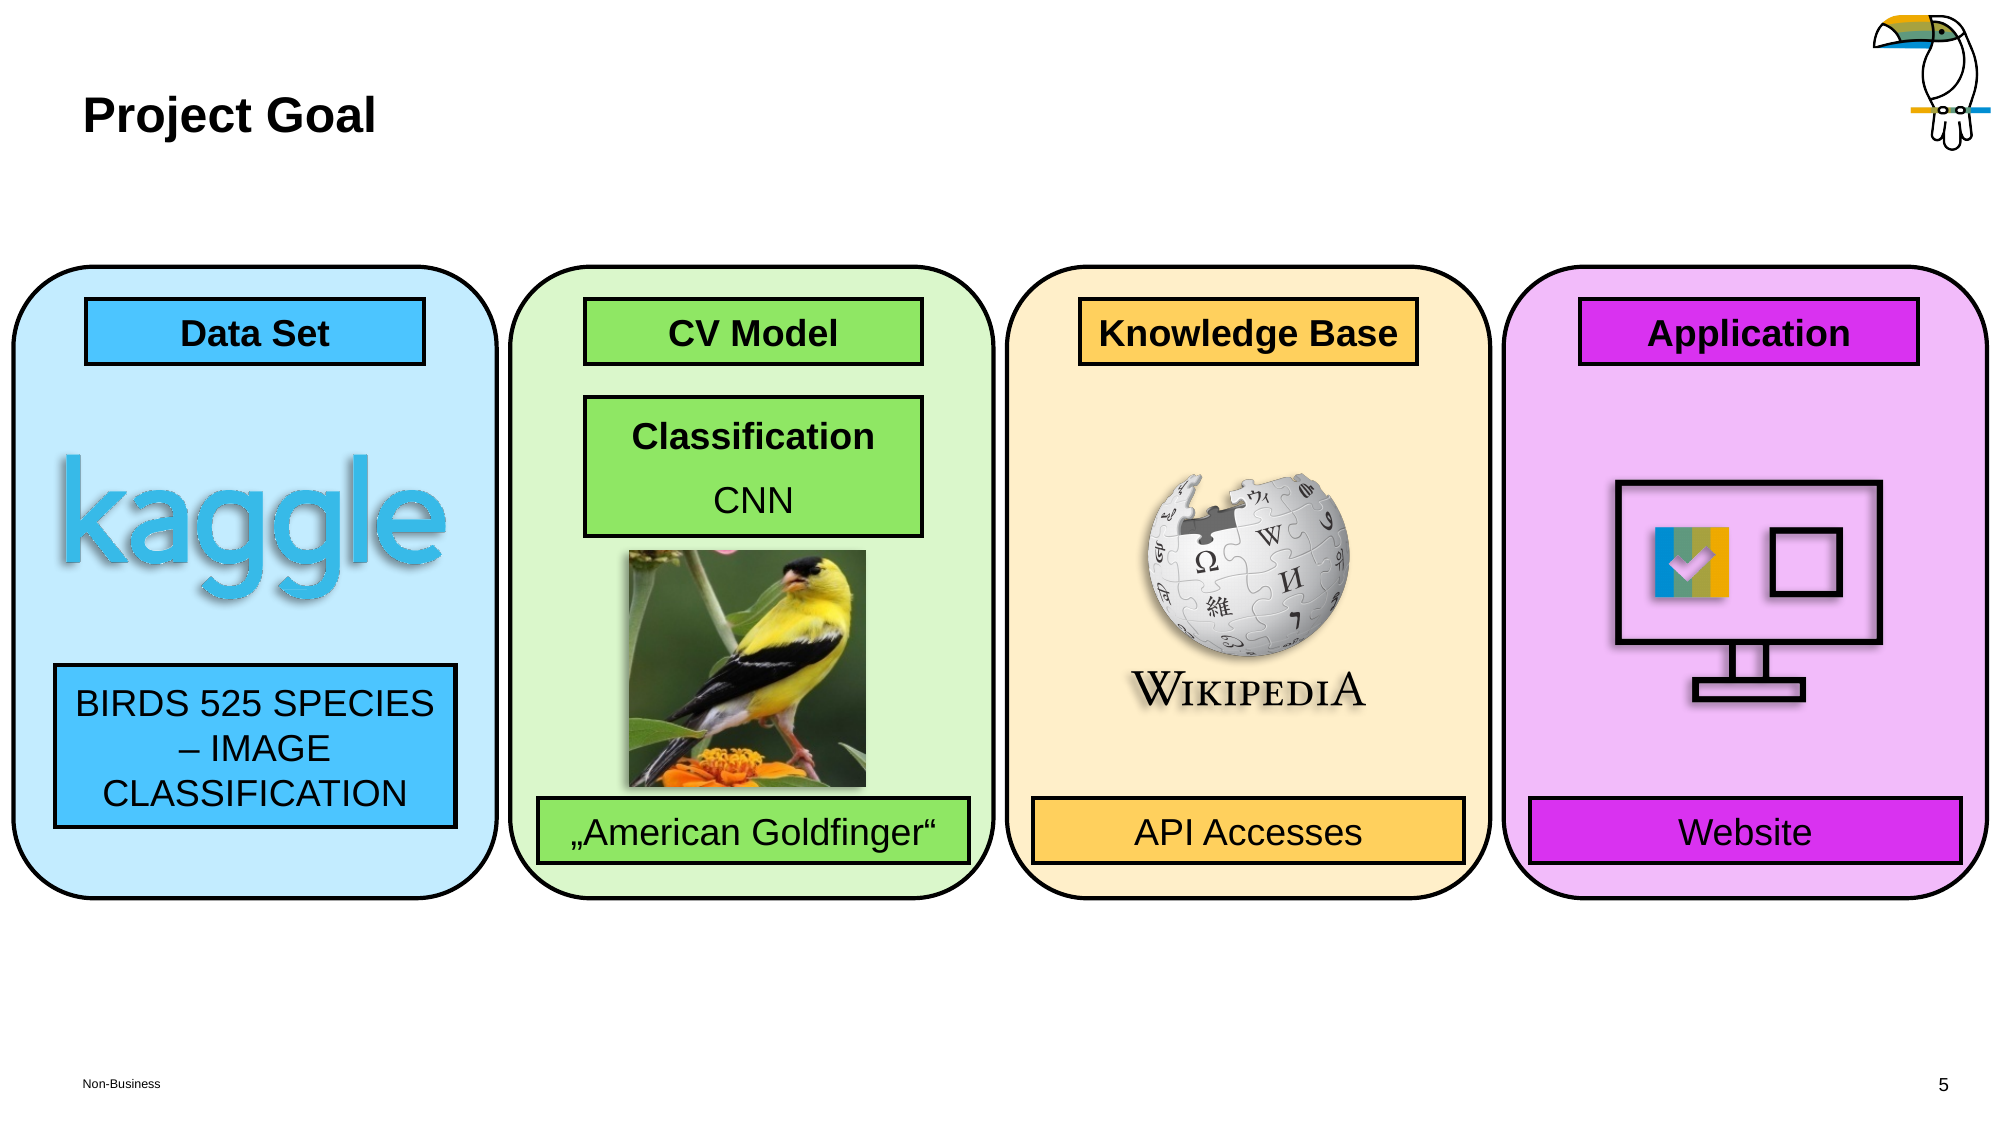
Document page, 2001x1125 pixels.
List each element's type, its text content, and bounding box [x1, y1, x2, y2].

picture [1852, 0, 2001, 160]
title Project Goal [82, 82, 1846, 144]
text_box [1006, 266, 1491, 899]
text_box Knowledge Base [1079, 299, 1418, 365]
text_box API Accesses [1032, 797, 1465, 863]
text_box [1503, 266, 1988, 899]
text_box BIRDS 525 SPECIES – IMAGE CLASSIFICATION [54, 665, 456, 828]
text_box Data Set [86, 299, 424, 365]
picture [1541, 387, 1957, 782]
text_box [510, 266, 994, 899]
picture [629, 550, 866, 787]
text_box Application [1580, 299, 1918, 365]
text_box [13, 266, 497, 899]
text_box CV Model [584, 299, 923, 365]
text_box Classification CNN [584, 396, 923, 537]
picture [1125, 466, 1372, 713]
text_box Website [1529, 797, 1962, 863]
picture [64, 452, 446, 601]
text_box „American Goldfinger“ [537, 797, 970, 863]
